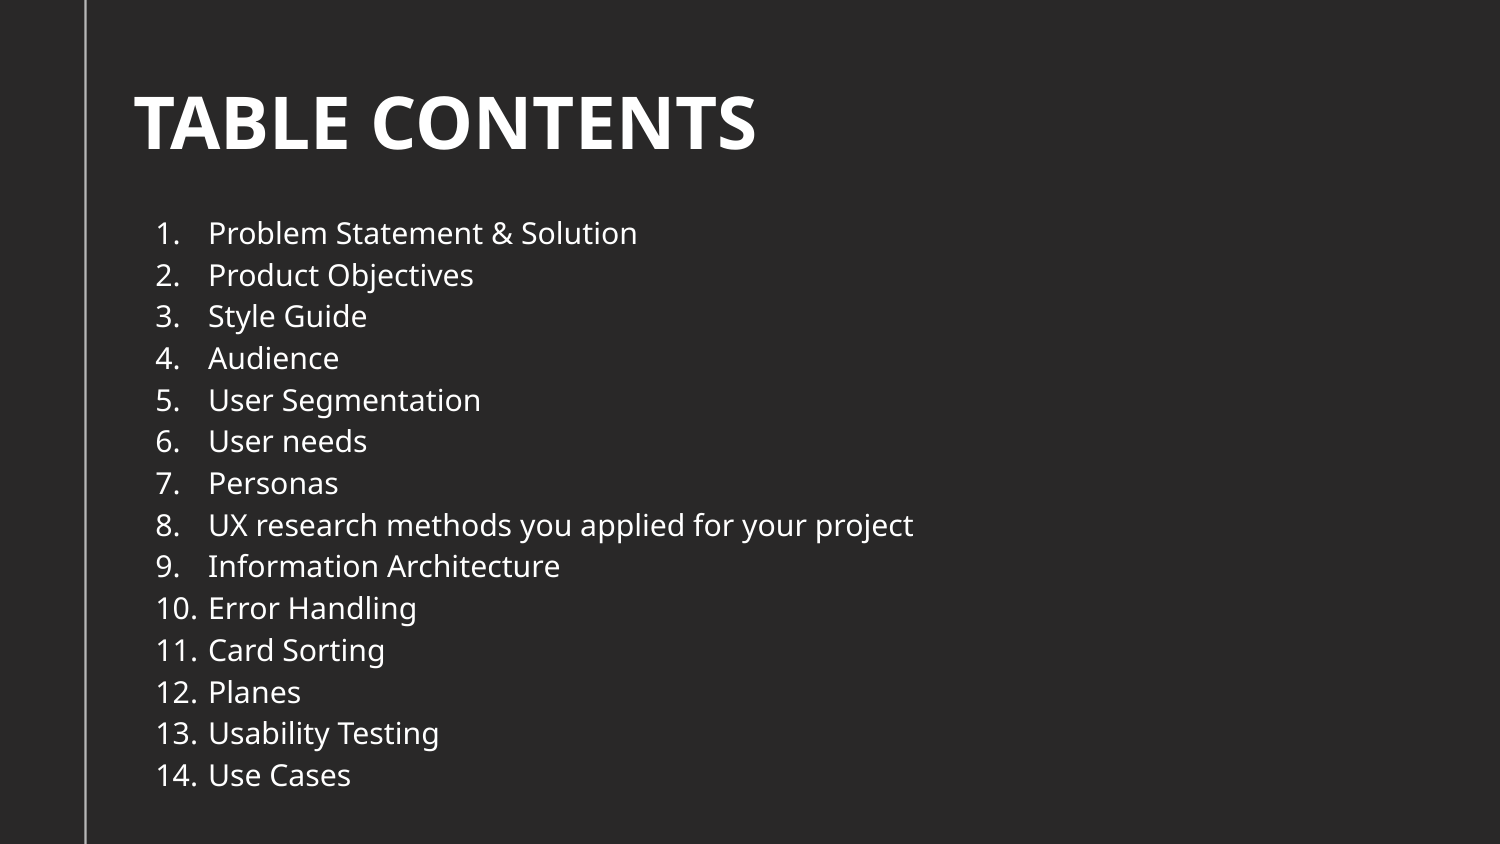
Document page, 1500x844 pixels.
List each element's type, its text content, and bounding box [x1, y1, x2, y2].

title TABLE CONTENTS [118, 72, 1382, 167]
list Problem Statement & Solution Product Objectives Style Guide Audience User Segmentation User needs Personas UX research methods you applied for your project Information Architecture Error Handling Card Sorting Planes Usability Testing Use Cases [118, 193, 1382, 807]
